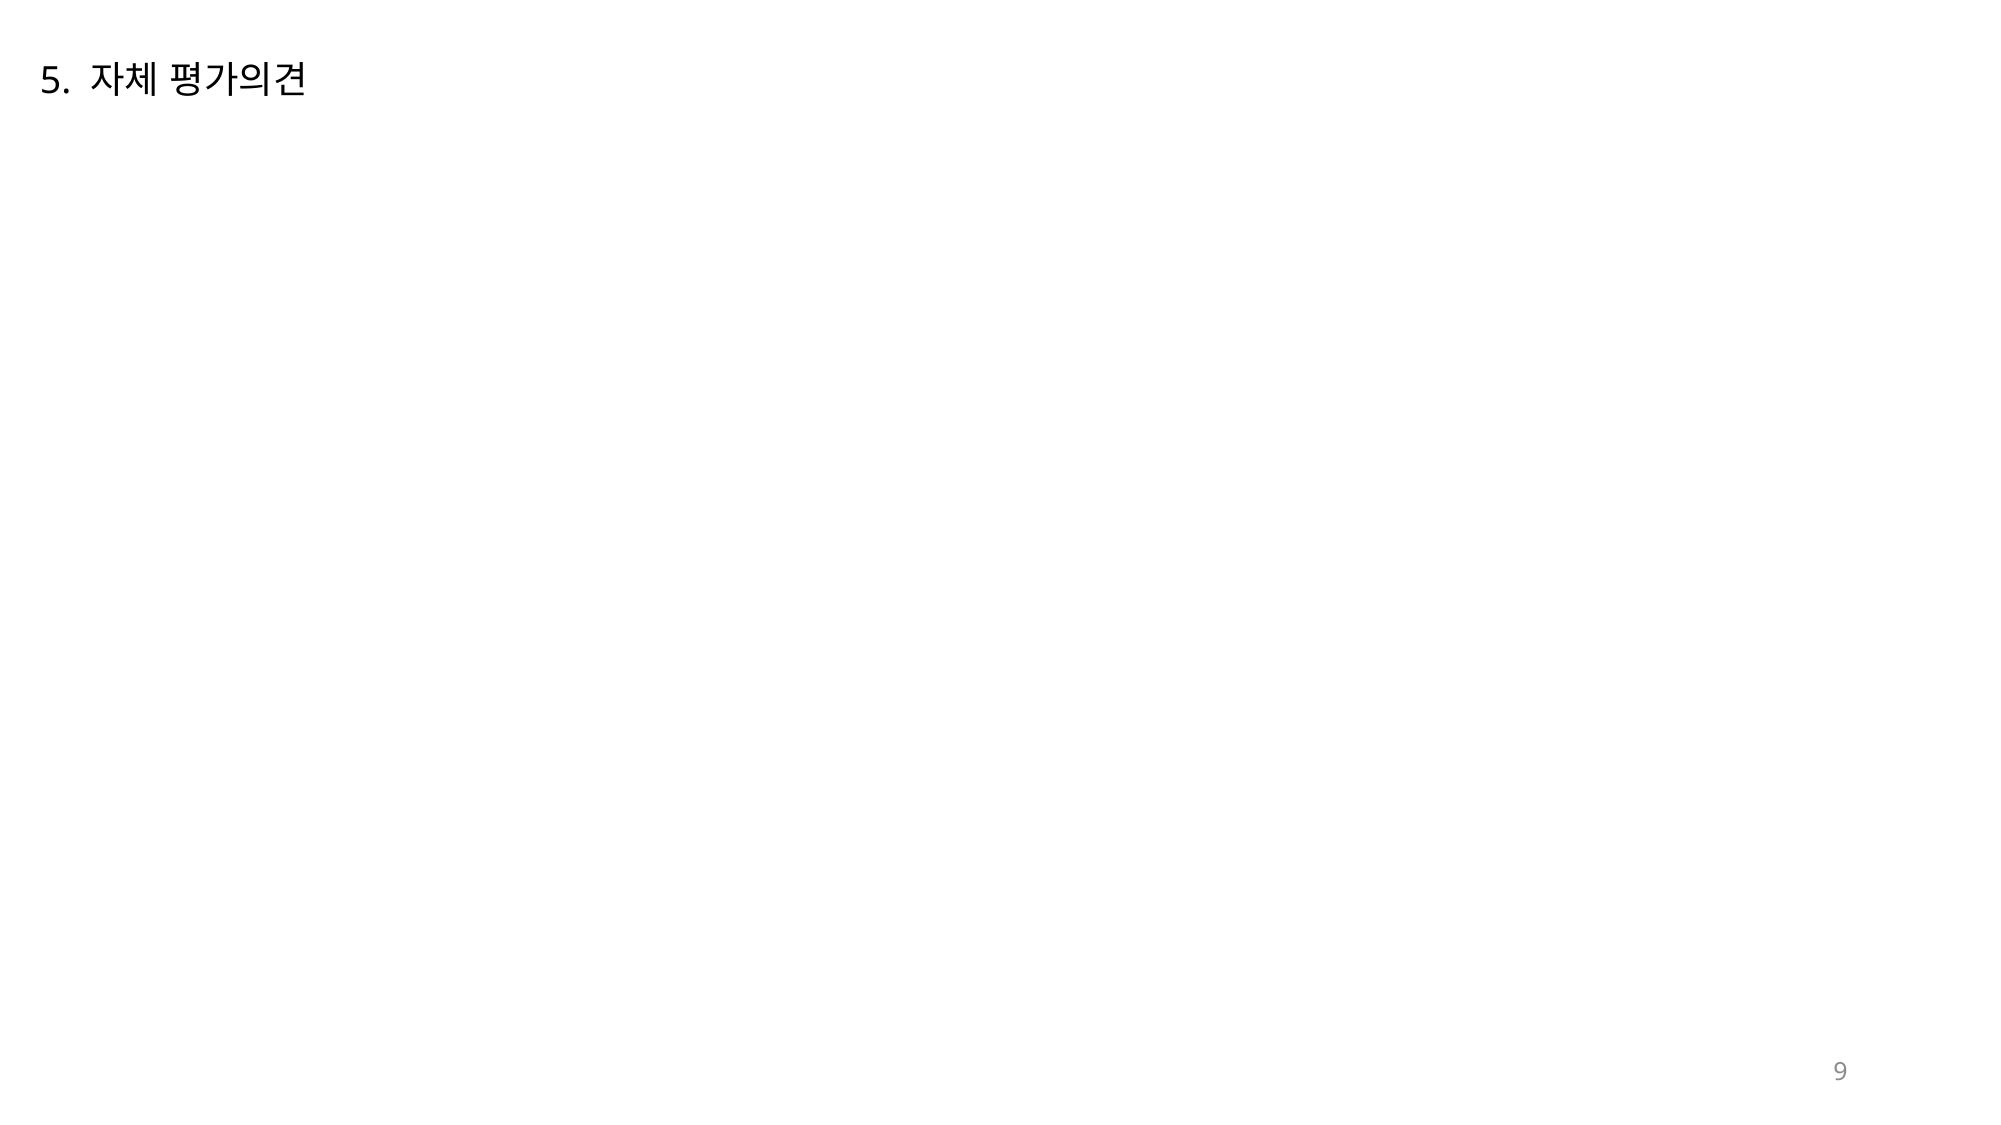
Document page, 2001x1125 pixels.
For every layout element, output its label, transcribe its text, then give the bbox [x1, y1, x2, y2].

text_box 5. 자체 평가의견 [25, 48, 1690, 109]
slide_number 9 [1412, 1042, 1863, 1103]
